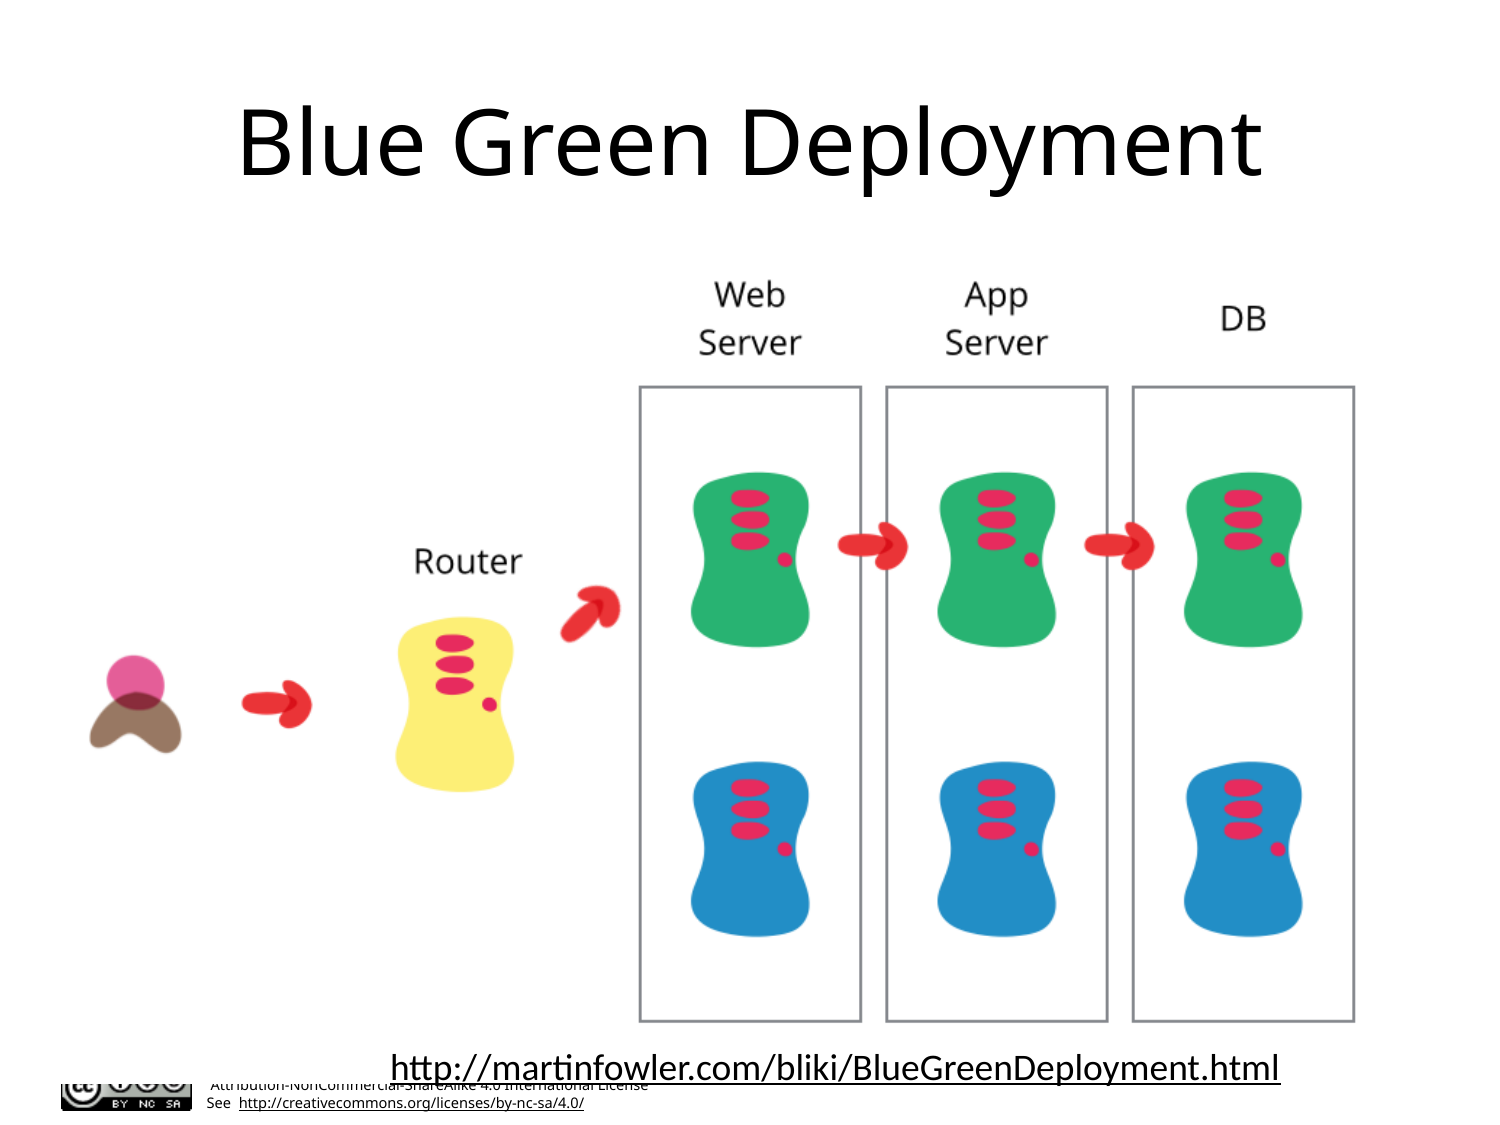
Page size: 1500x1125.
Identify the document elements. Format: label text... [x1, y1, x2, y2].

picture [43, 203, 1426, 1111]
text_box http://martinfowler.com/bliki/BlueGreenDeployment.html [375, 1092, 1403, 1096]
title Blue Green Deployment [75, 45, 1425, 203]
